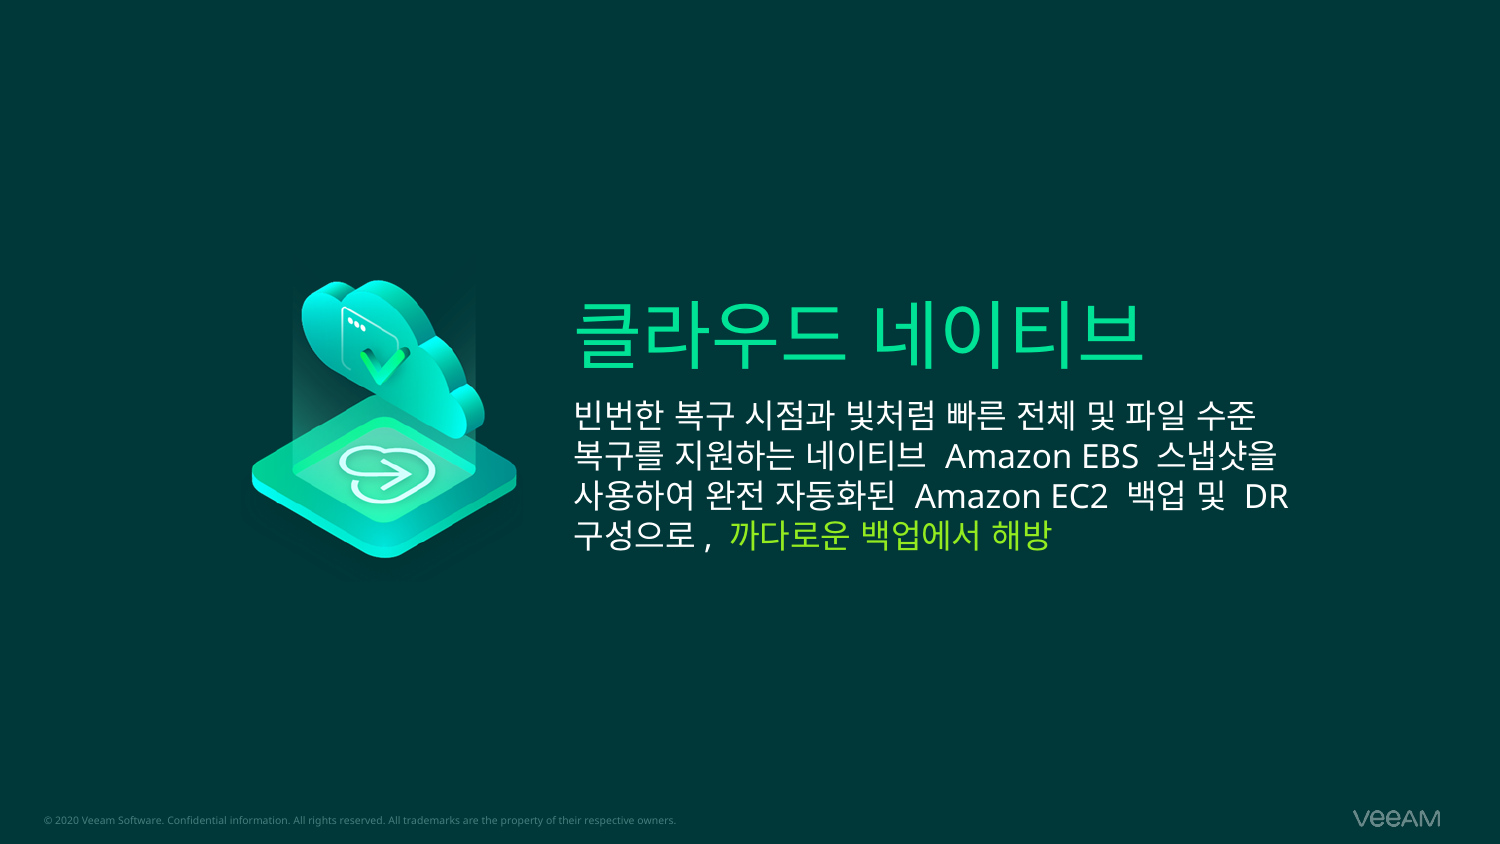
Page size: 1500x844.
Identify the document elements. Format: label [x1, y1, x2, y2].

picture [1353, 810, 1440, 827]
text_box [558, 280, 1337, 564]
picture [240, 191, 524, 582]
